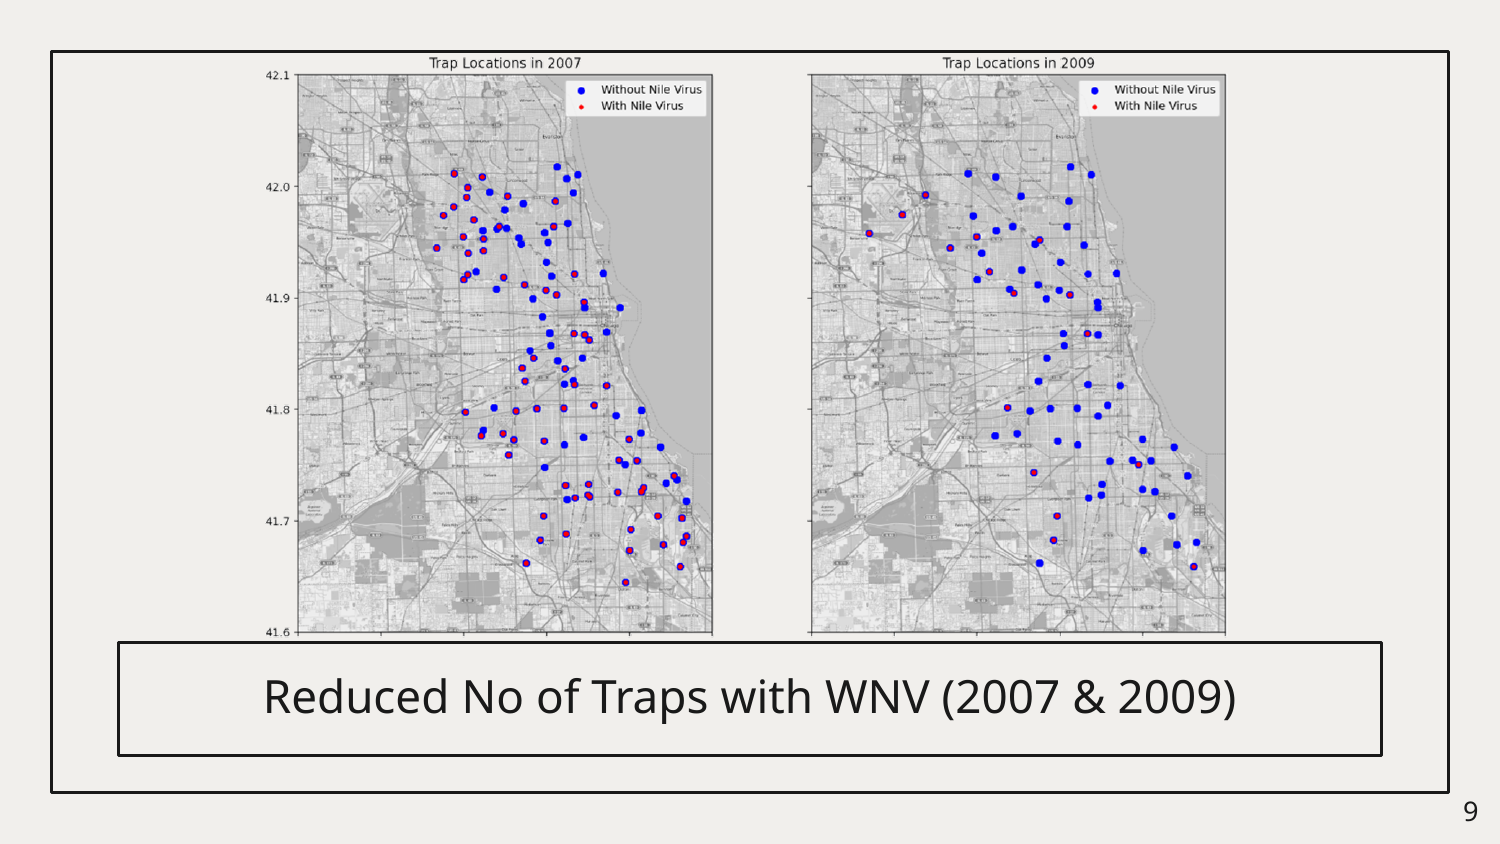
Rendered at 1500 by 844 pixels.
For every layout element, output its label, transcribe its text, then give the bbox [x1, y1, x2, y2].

picture [264, 49, 1236, 643]
title Reduced No of Traps with WNV (2007 & 2009) [117, 641, 1383, 757]
slide_number ‹#› [1403, 779, 1494, 844]
